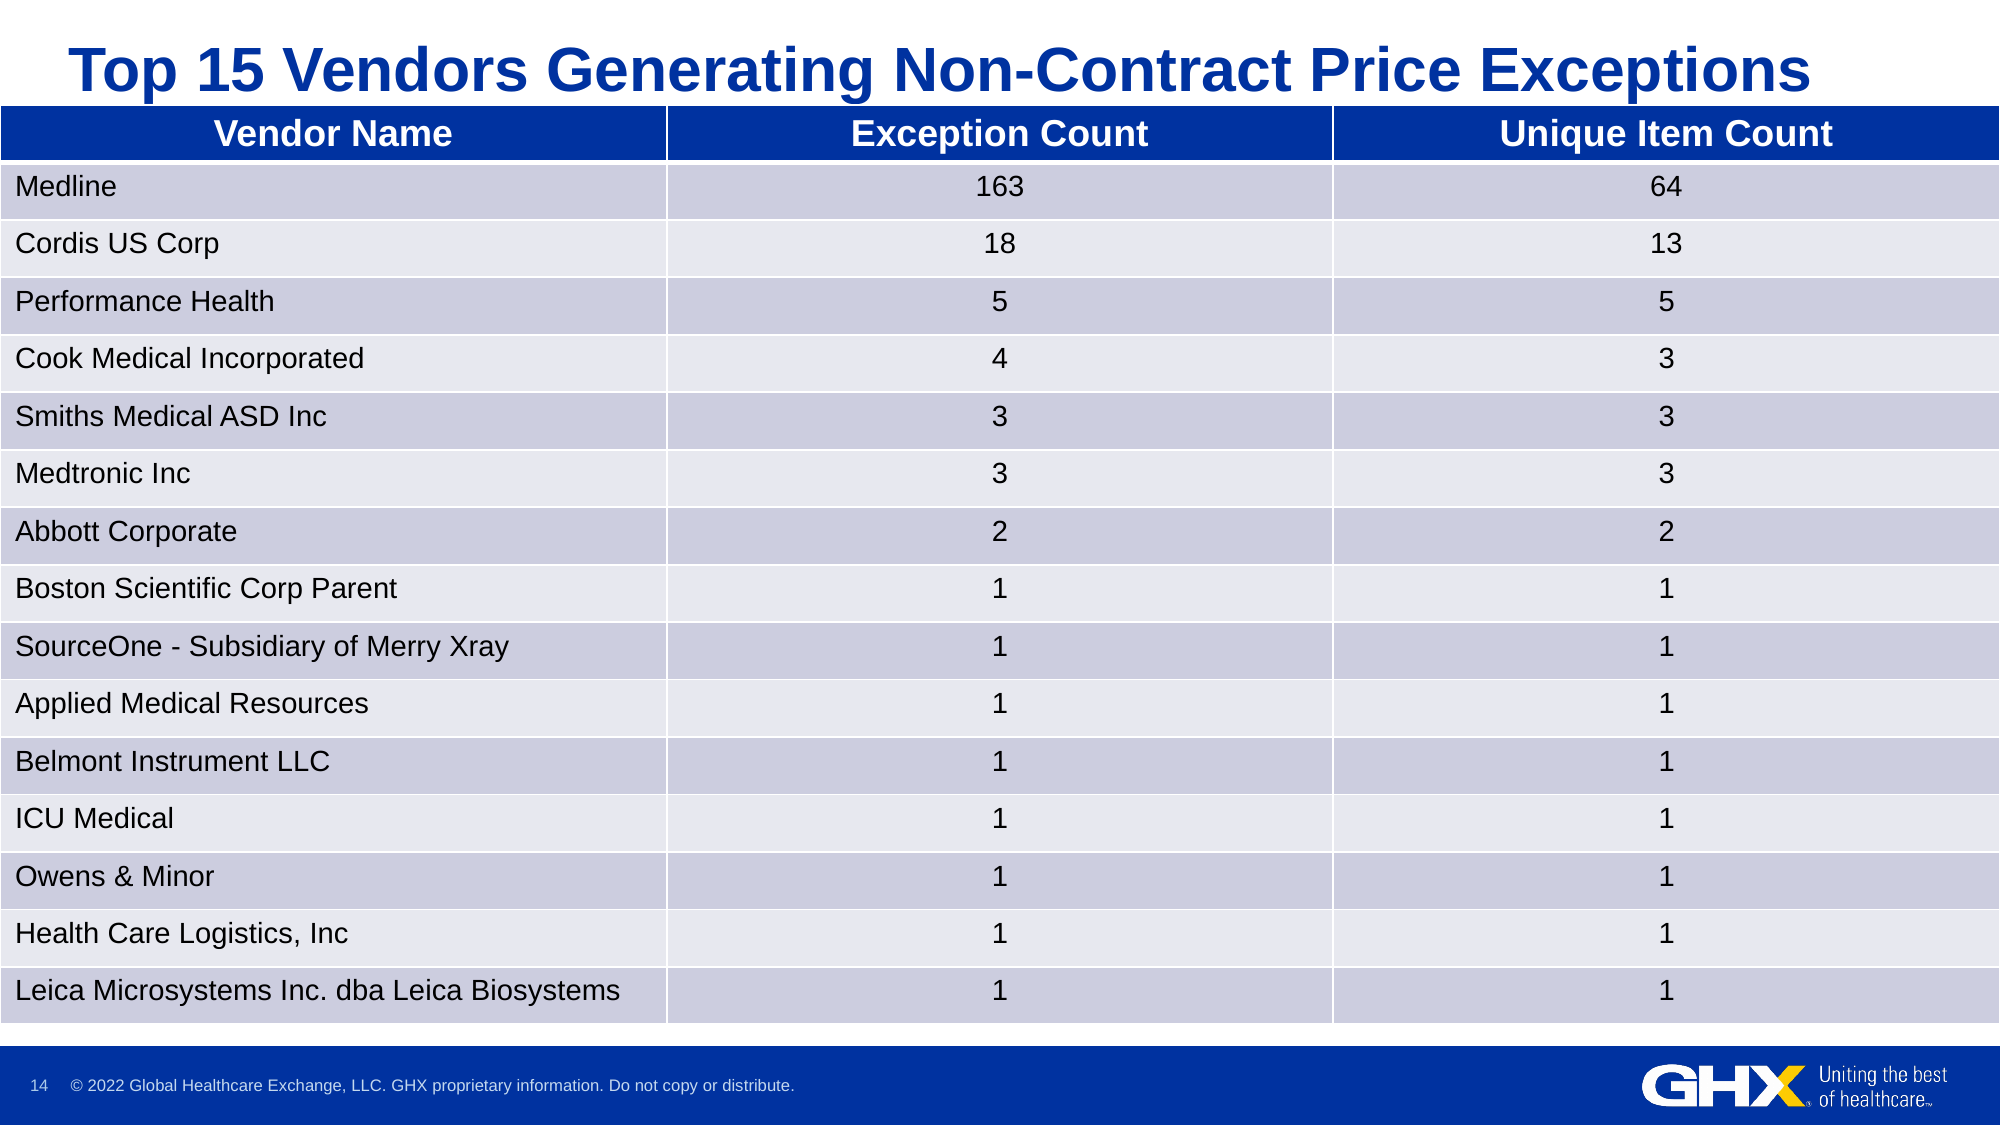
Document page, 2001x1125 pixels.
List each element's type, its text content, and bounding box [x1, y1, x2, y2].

table_cell 64 [1334, 165, 1999, 219]
table_header Unique Item Count [1334, 106, 1999, 160]
table_cell 1 [668, 738, 1332, 794]
table_cell Medline [1, 165, 666, 219]
table_cell 1 [1334, 623, 1999, 679]
table_cell SourceOne - Subsidiary of Merry Xray [1, 623, 666, 679]
table_cell Leica Microsystems Inc. dba Leica Biosystems [1, 968, 666, 1023]
table_cell 1 [1334, 968, 1999, 1023]
table_cell 1 [1334, 795, 1999, 851]
table_cell 13 [1334, 221, 1999, 276]
table_cell 3 [1334, 336, 1999, 391]
table_cell 18 [668, 221, 1332, 276]
table_cell 1 [668, 680, 1332, 736]
table_cell Abbott Corporate [1, 508, 666, 564]
table_cell ICU Medical [1, 795, 666, 851]
picture [1642, 1064, 1947, 1107]
table_cell 3 [668, 451, 1332, 506]
table_cell Applied Medical Resources [1, 680, 666, 736]
table_cell Cook Medical Incorporated [1, 336, 666, 391]
table_cell Smiths Medical ASD Inc [1, 393, 666, 449]
table_cell 4 [668, 336, 1332, 391]
table_header Exception Count [668, 106, 1332, 160]
table_cell Medtronic Inc [1, 451, 666, 506]
table_cell 5 [1334, 278, 1999, 334]
table_cell 1 [668, 795, 1332, 851]
table_cell 163 [668, 165, 1332, 219]
title Top 15 Vendors Generating Non-Contract Price Exceptions [53, 29, 1938, 104]
table_cell 1 [1334, 910, 1999, 966]
table_cell Cordis US Corp [1, 221, 666, 276]
table_cell Health Care Logistics, Inc [1, 910, 666, 966]
table_cell 2 [668, 508, 1332, 564]
table_cell 5 [668, 278, 1332, 334]
table_cell 2 [1334, 508, 1999, 564]
table_cell Performance Health [1, 278, 666, 334]
table_cell 1 [668, 853, 1332, 909]
table_cell 1 [668, 968, 1332, 1023]
table_cell 1 [1334, 738, 1999, 794]
table_cell 1 [1334, 680, 1999, 736]
table_cell Owens & Minor [1, 853, 666, 909]
table_cell 1 [668, 910, 1332, 966]
table_cell 1 [1334, 566, 1999, 621]
table_cell 1 [668, 623, 1332, 679]
table_cell Belmont Instrument LLC [1, 738, 666, 794]
table_cell Boston Scientific Corp Parent [1, 566, 666, 621]
table_cell 3 [1334, 393, 1999, 449]
table_cell 3 [1334, 451, 1999, 506]
table_cell 1 [1334, 853, 1999, 909]
table_header Vendor Name [1, 106, 666, 160]
table_cell 3 [668, 393, 1332, 449]
table_cell 1 [668, 566, 1332, 621]
footer © 2022 Global Healthcare Exchange, LLC. GHX proprietary information. Do not copy or distribute. [70, 1054, 1194, 1115]
